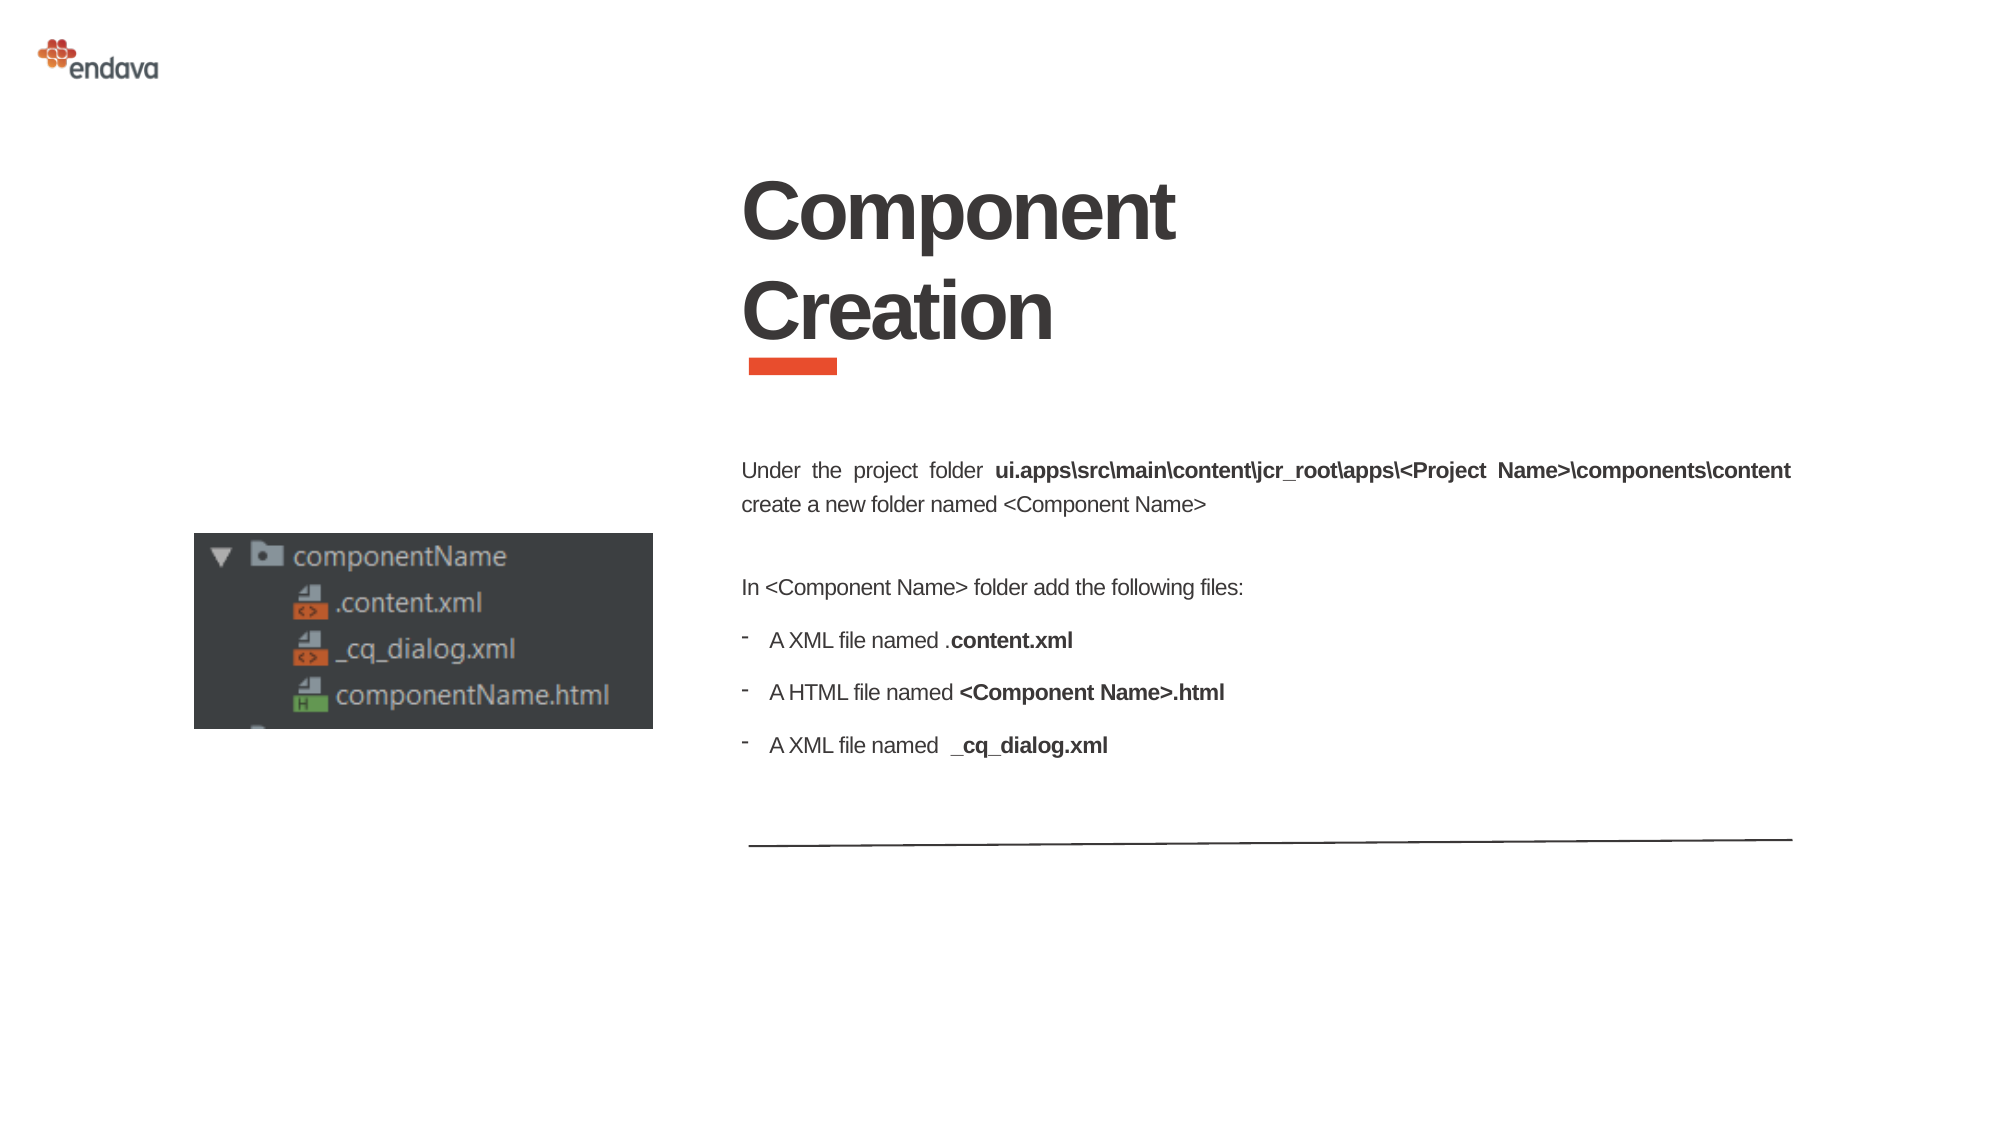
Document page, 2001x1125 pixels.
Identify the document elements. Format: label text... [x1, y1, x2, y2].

picture [0, 0, 256, 216]
picture [194, 533, 653, 729]
text_box [748, 357, 837, 376]
text_box Component Creation [726, 149, 1562, 365]
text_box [748, 839, 1793, 847]
text_box Under the project folder ui.apps\src\main\content\jcr_root\apps\<Project Name>\components\content create a new folder named <Component Name> In <Component Name> folder add the following files: A XML file named .content.xml A HTML file named <Component Name>.html A XML file named _cq_dialog.xml [726, 441, 1807, 818]
